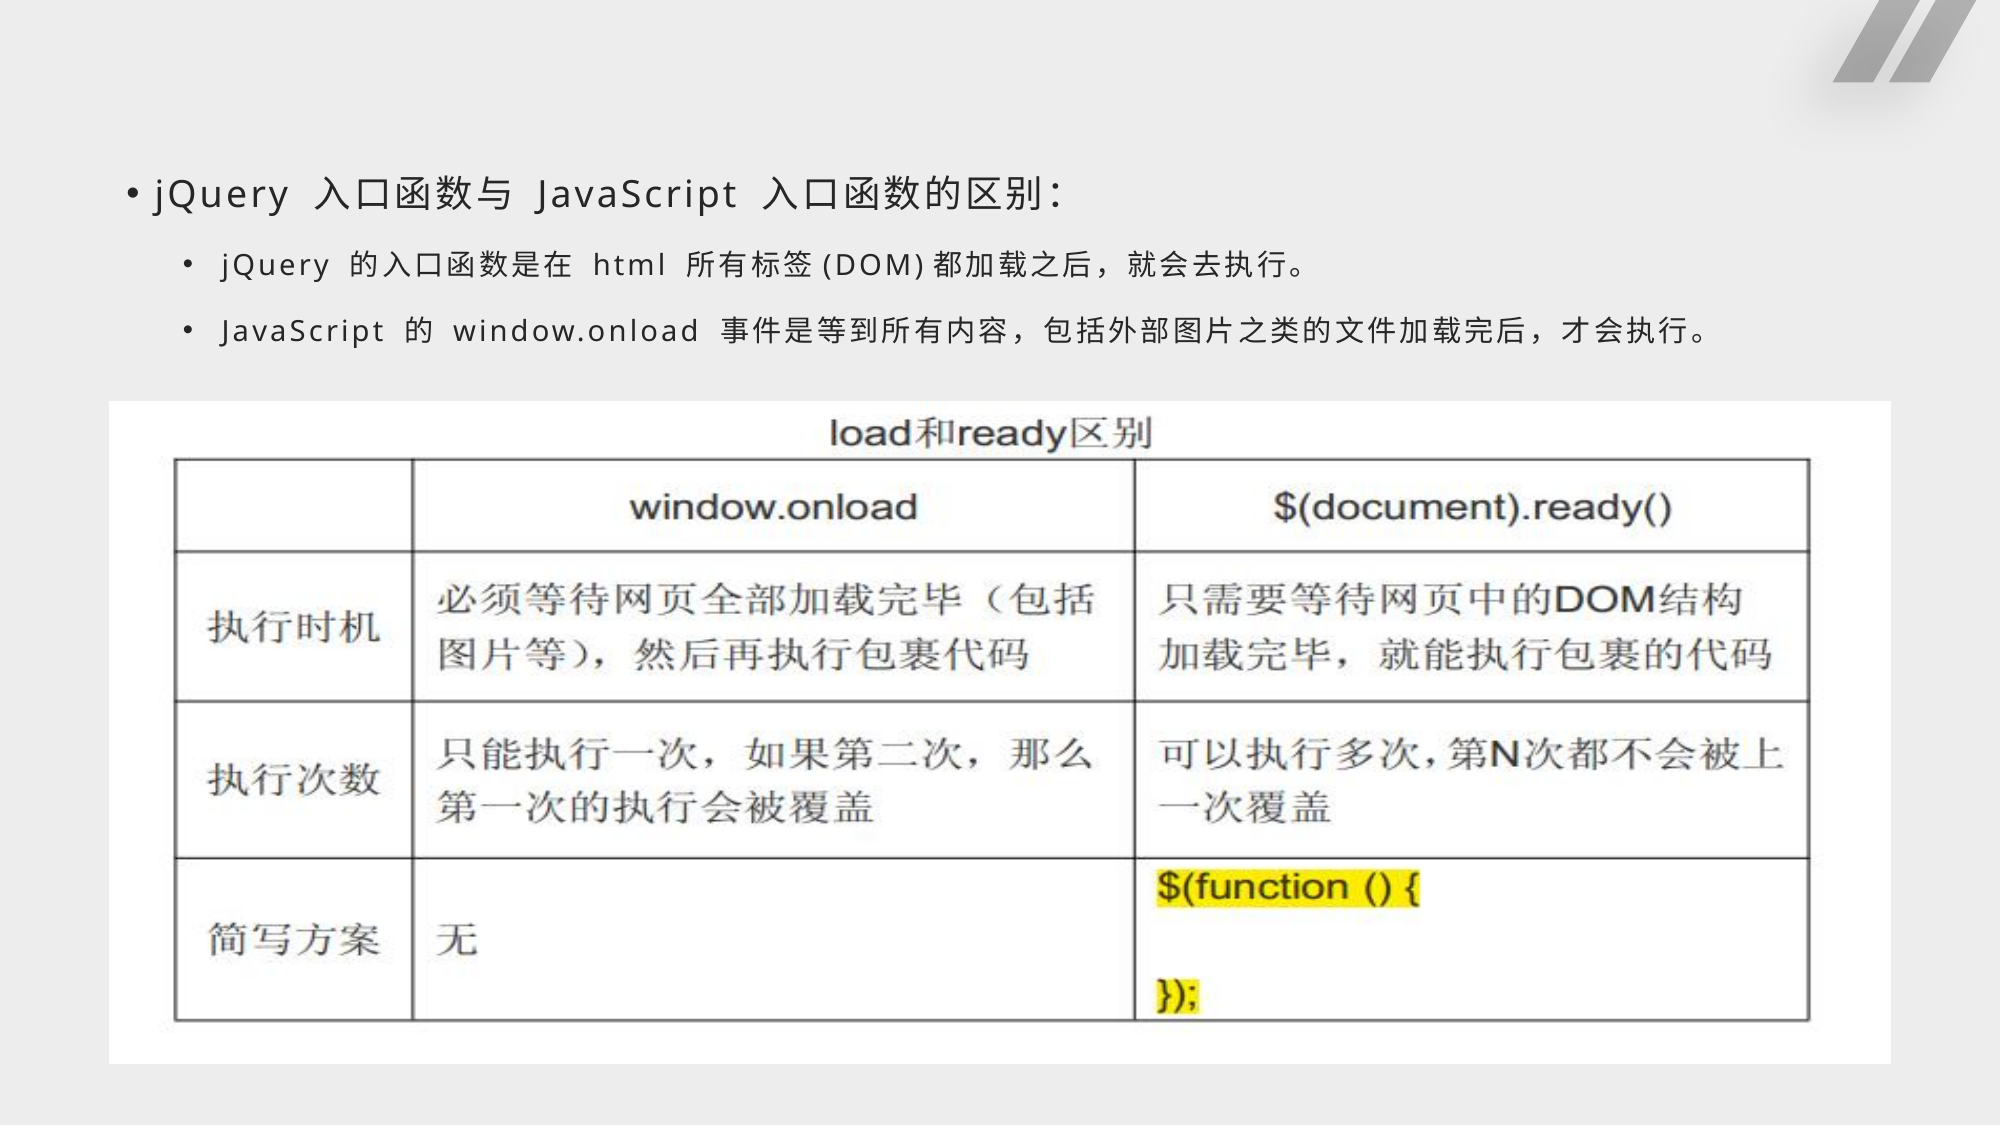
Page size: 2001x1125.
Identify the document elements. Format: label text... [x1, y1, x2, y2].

picture [109, 401, 1891, 1064]
list jQuery 入口函数与 JavaScript 入口函数的区别： jQuery 的入口函数是在 html 所有标签(DOM)都加载之后，就会去执行。 JavaScript 的 window.onload 事件是等到所有内容，包括外部图片之类的文件加载完后，才会执行。 [109, 156, 1891, 401]
